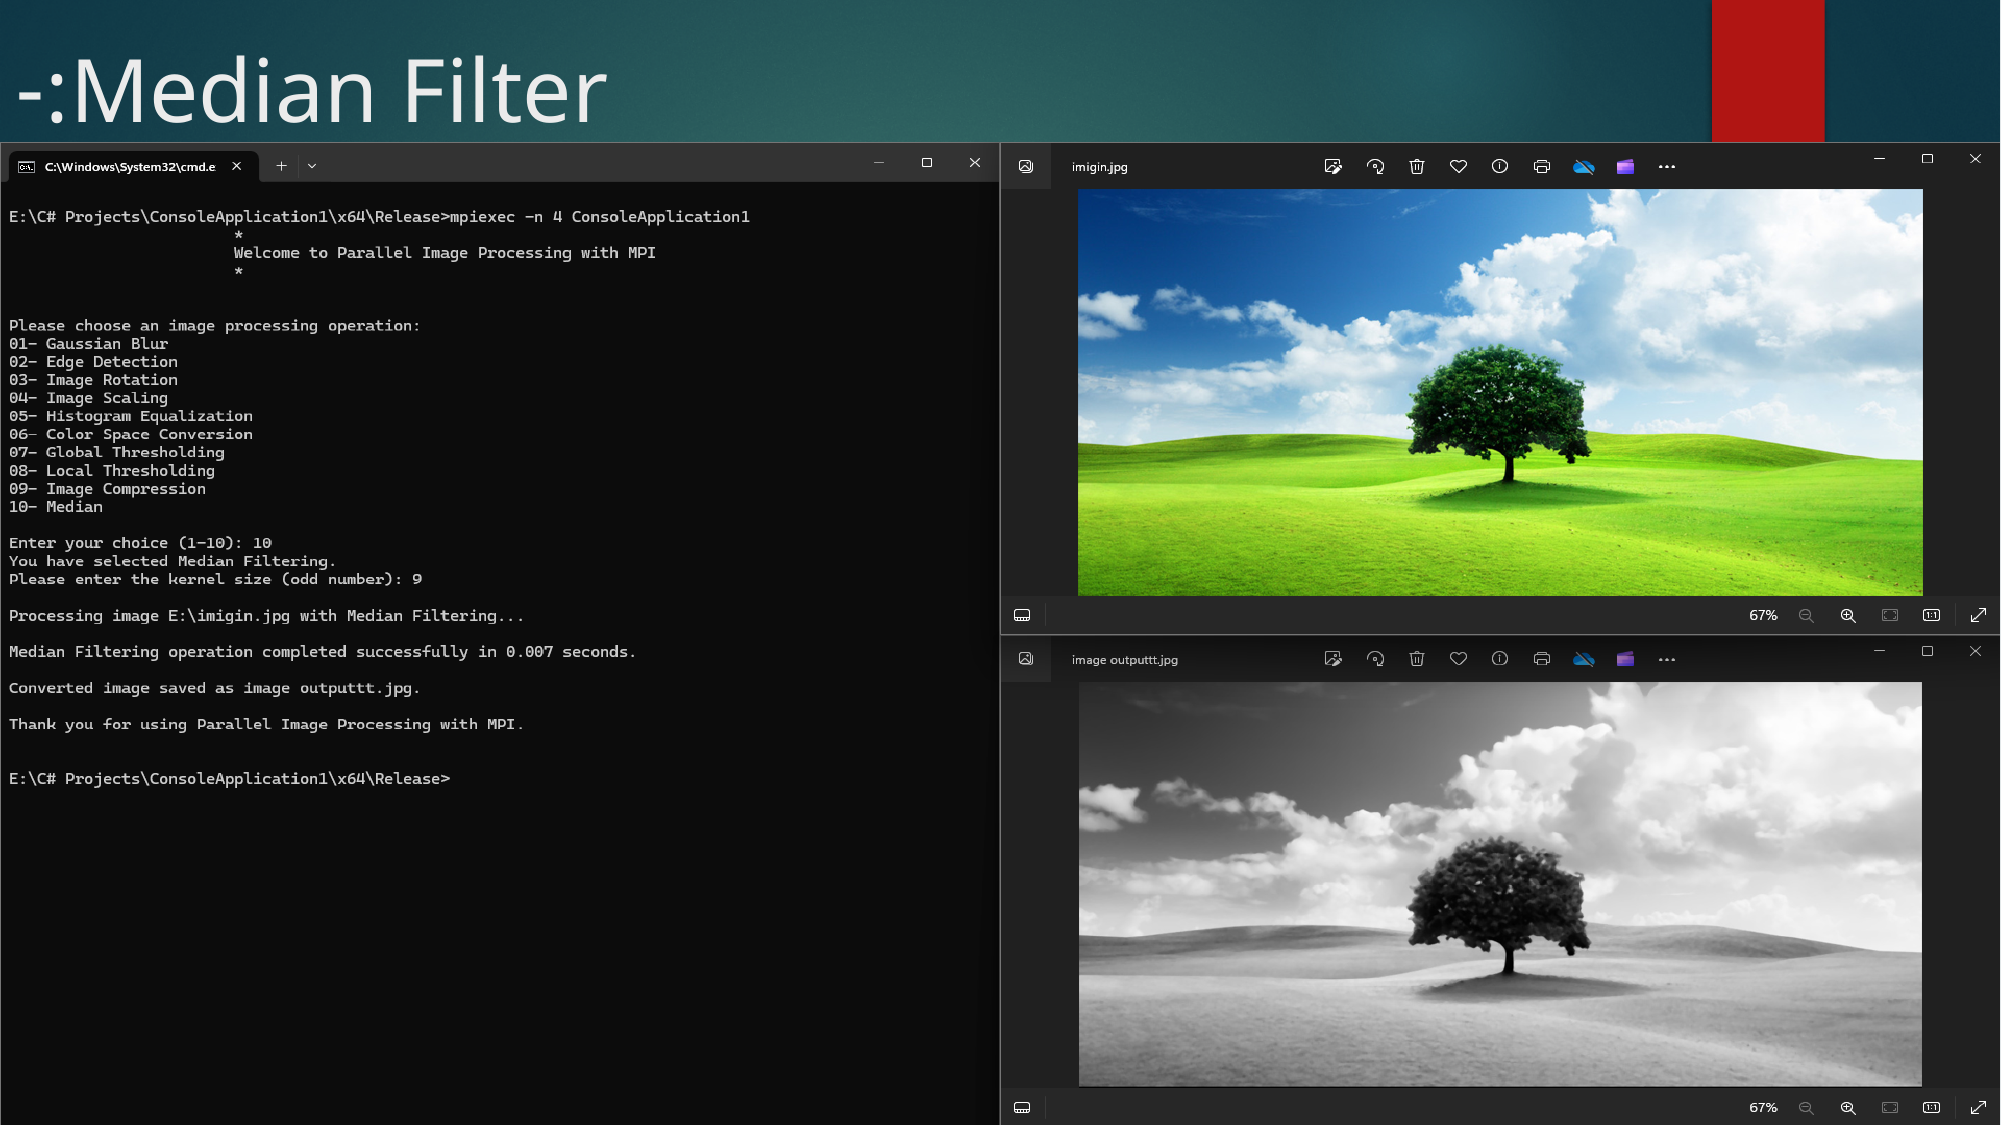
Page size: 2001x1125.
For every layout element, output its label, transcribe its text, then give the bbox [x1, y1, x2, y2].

picture [0, 0, 2000, 1125]
title Median Filter:- [0, 27, 1543, 140]
